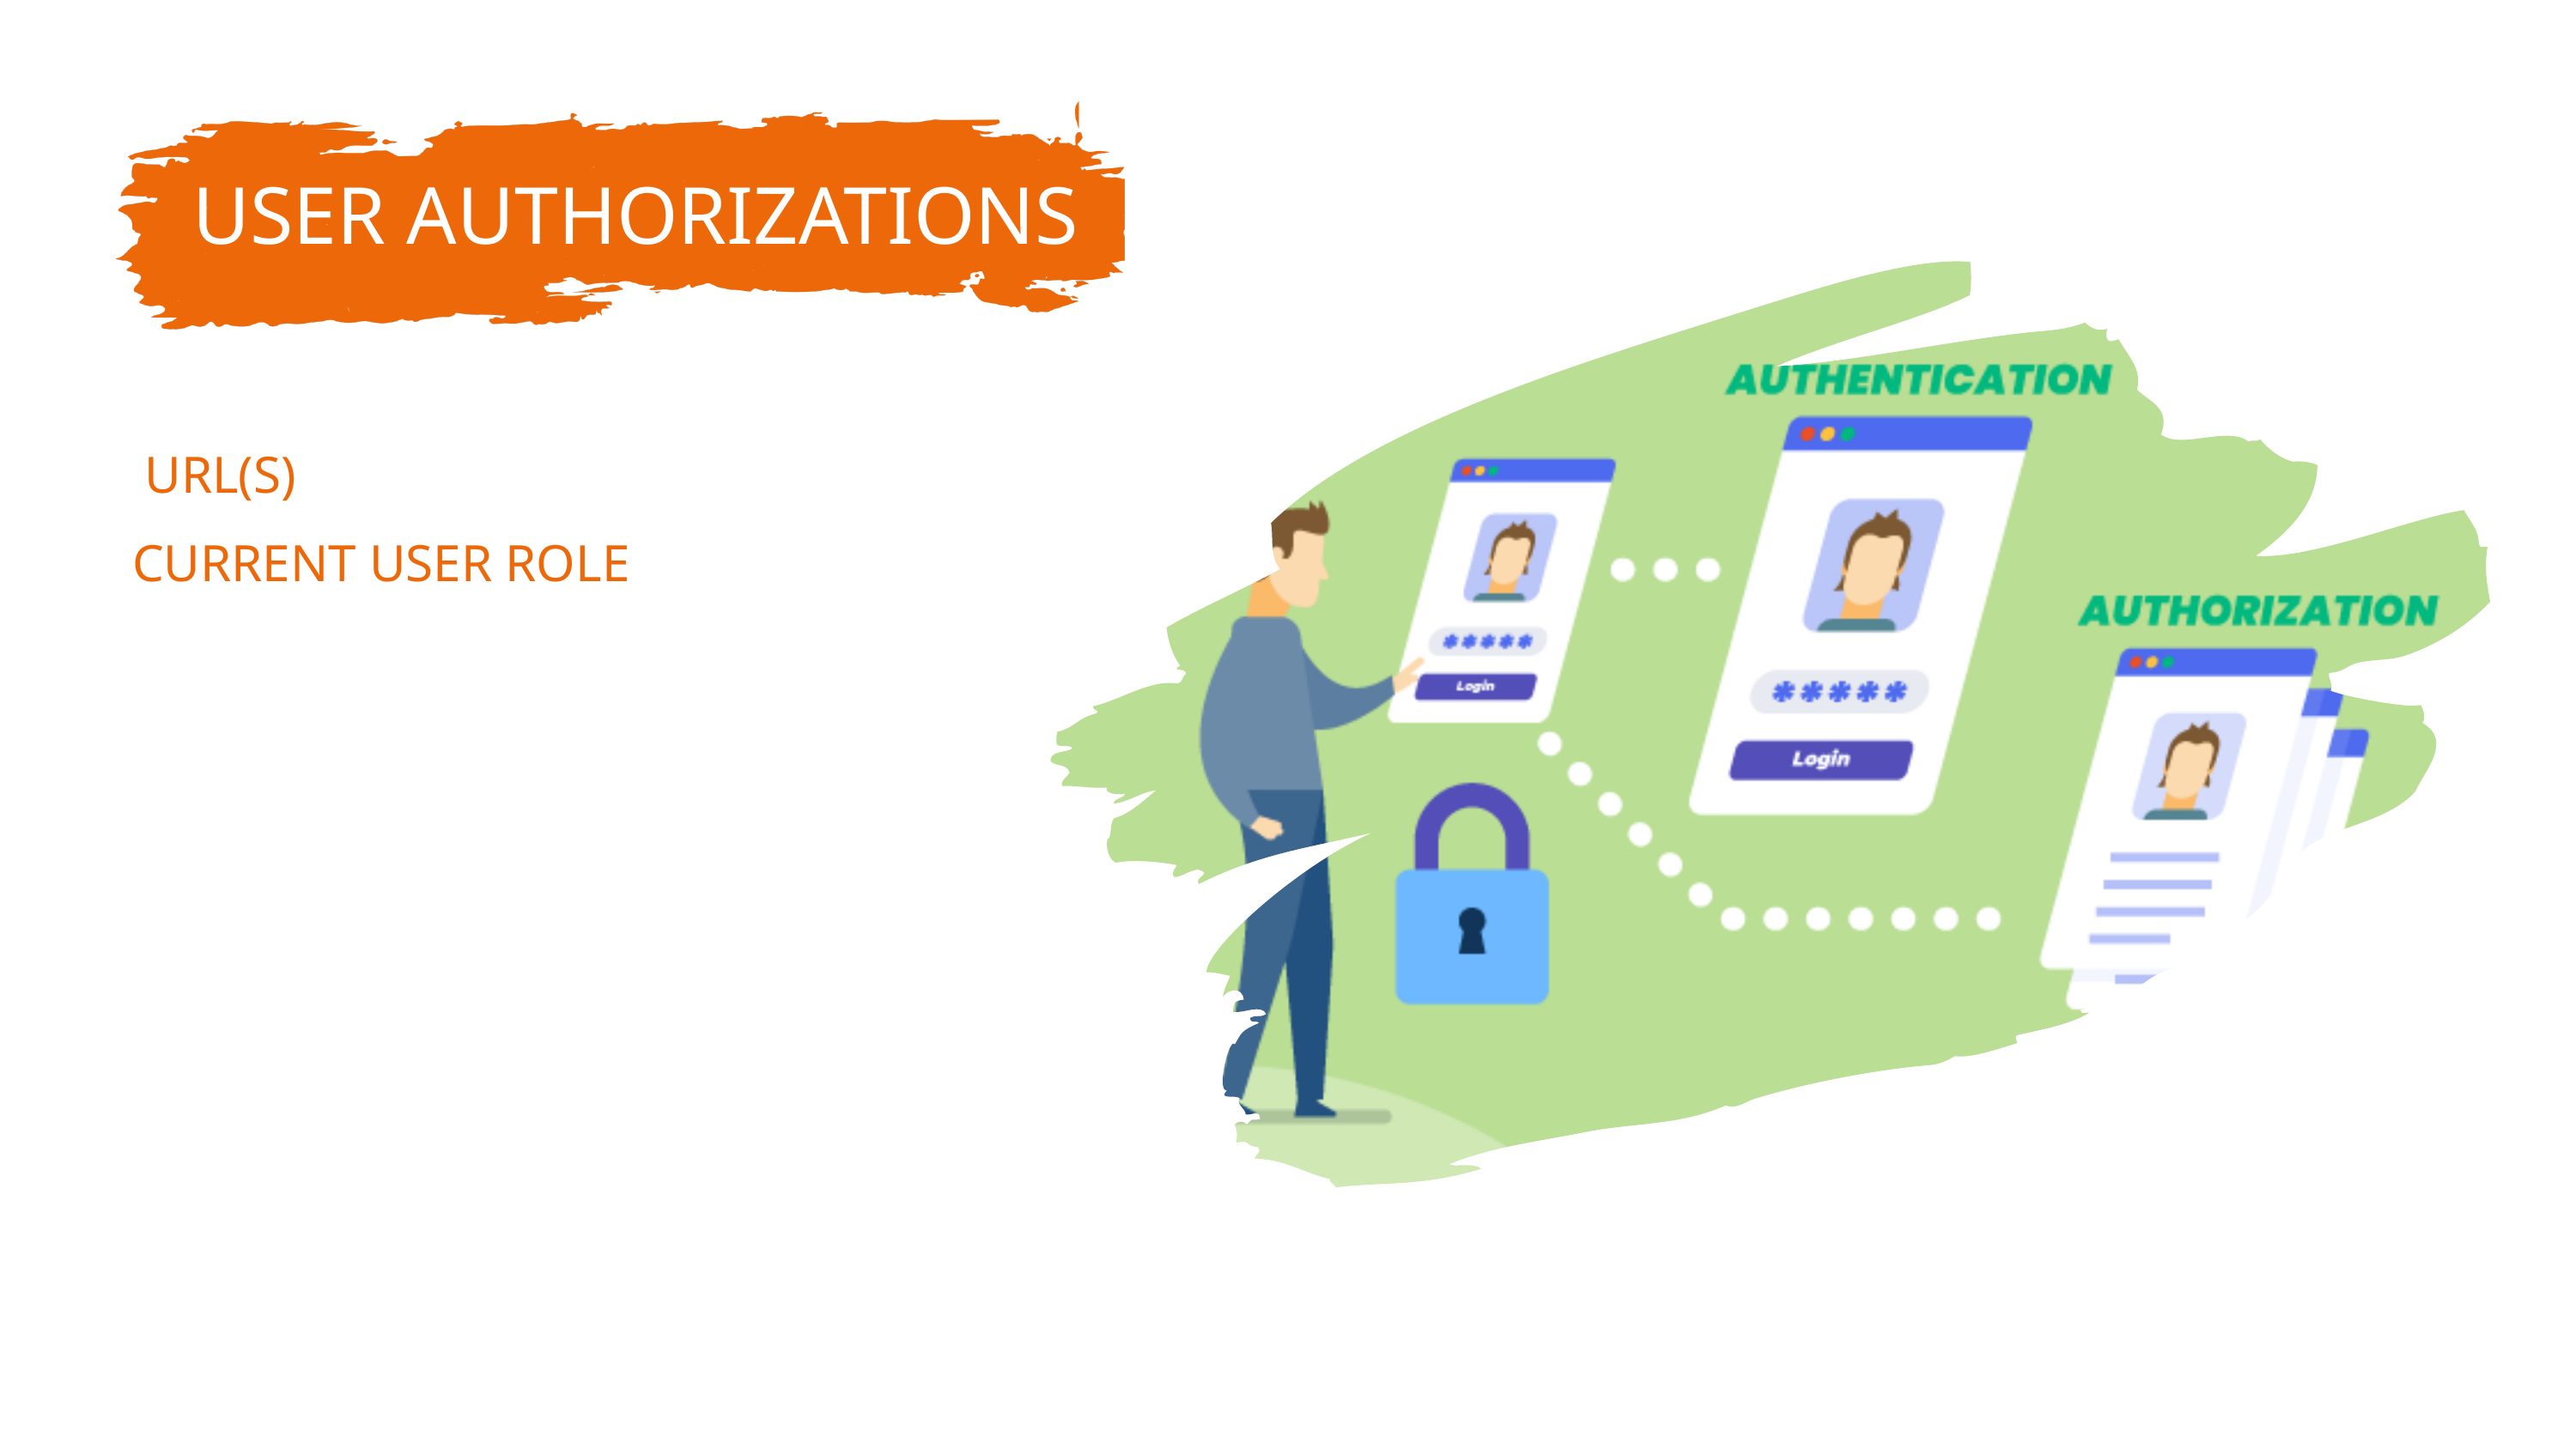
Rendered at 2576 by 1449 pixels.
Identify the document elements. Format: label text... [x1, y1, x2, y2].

text_box USER AUTHORIZATIONS [192, 171, 1334, 260]
text_box URL(S) [144, 433, 728, 503]
text_box CURRENT USER ROLE [132, 521, 715, 592]
text_box [115, 101, 1125, 330]
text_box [1050, 260, 2491, 1188]
